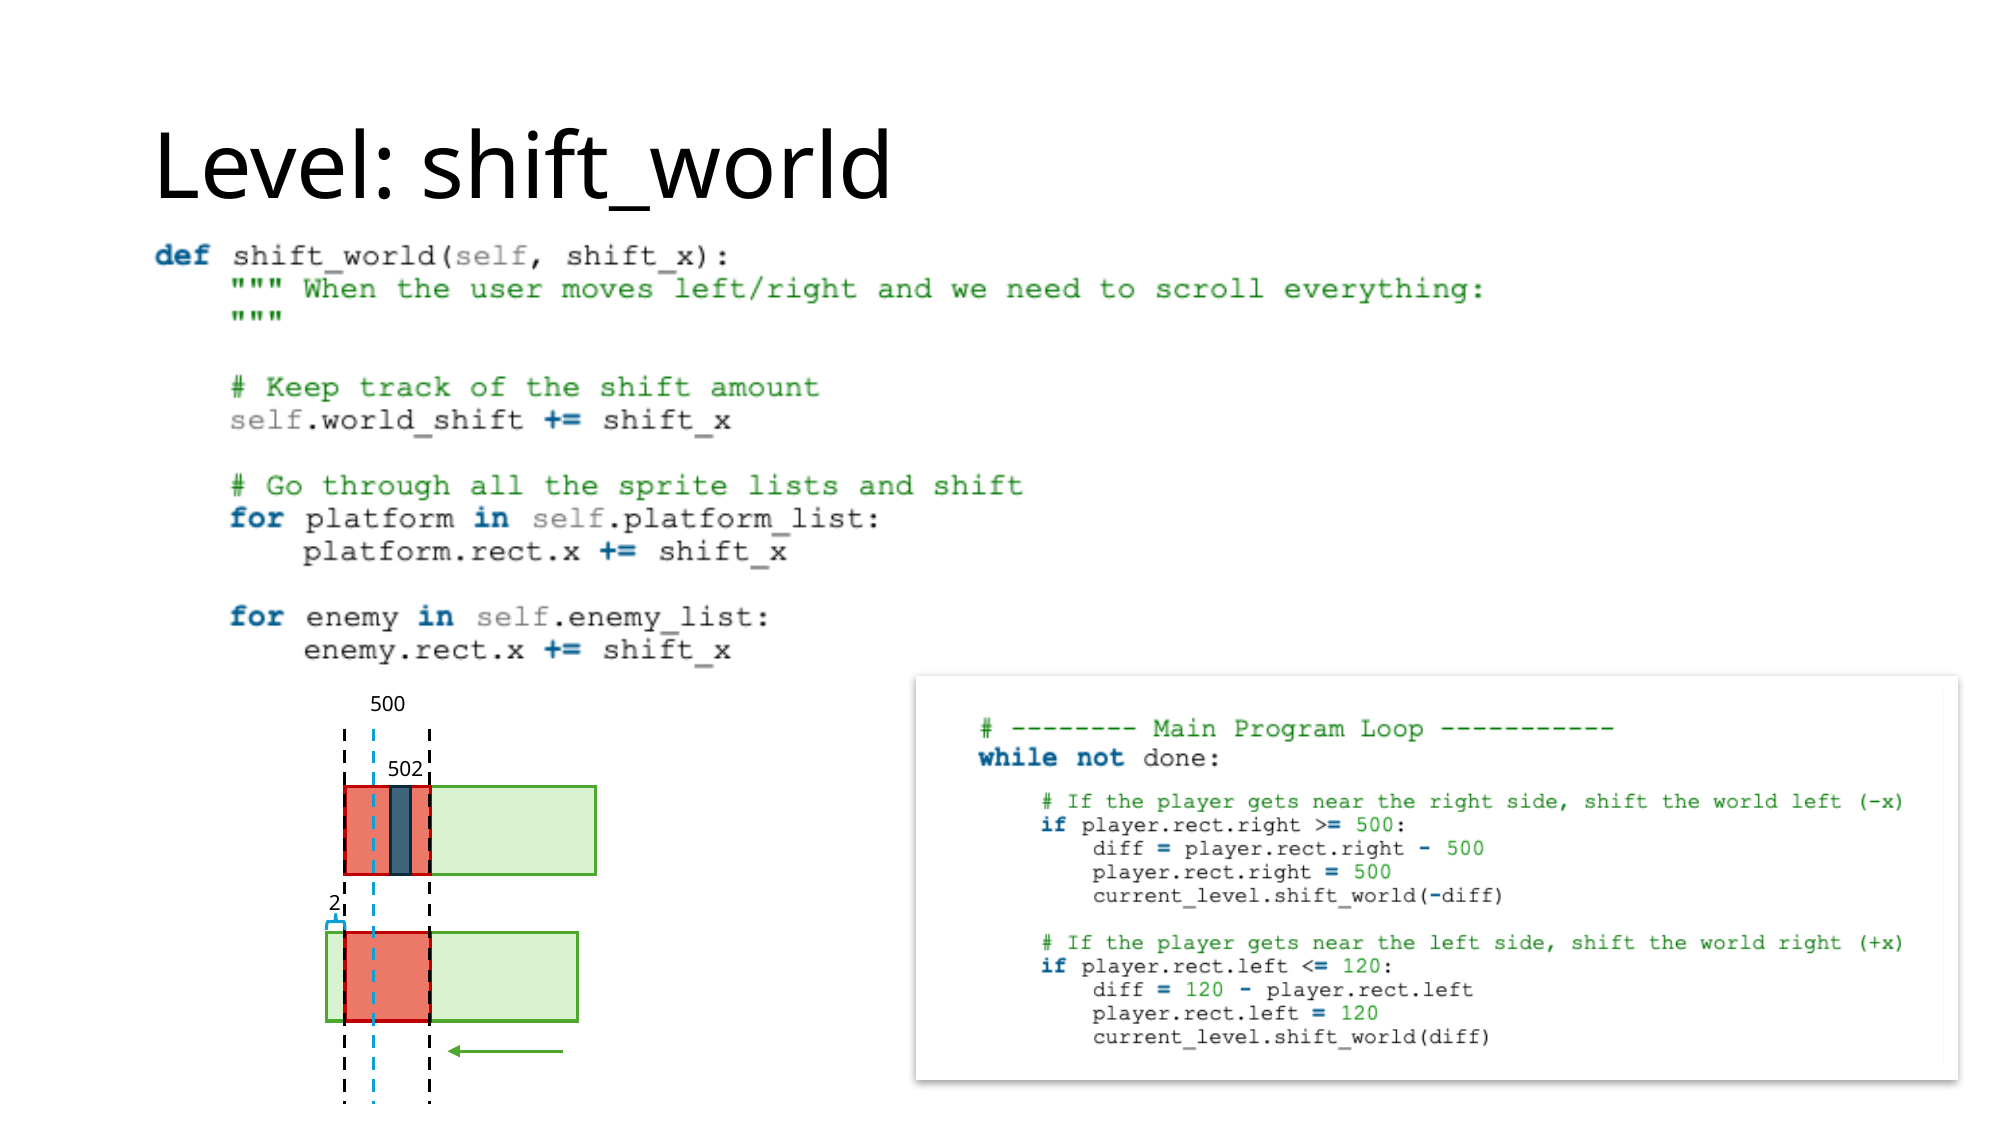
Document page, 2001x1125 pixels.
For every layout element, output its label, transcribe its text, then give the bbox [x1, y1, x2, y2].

text_box [374, 931, 428, 1023]
text_box [324, 923, 344, 930]
picture [112, 211, 1546, 685]
text_box [346, 931, 372, 1023]
text_box [374, 788, 389, 876]
title Level: shift_world [137, 59, 1863, 278]
text_box 502 [374, 748, 428, 788]
text_box [325, 931, 343, 1023]
text_box [432, 785, 597, 876]
text_box [389, 788, 412, 876]
text_box 2 [313, 882, 344, 923]
text_box 500 [355, 685, 421, 724]
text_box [929, 689, 1945, 1067]
text_box [346, 785, 372, 876]
text_box [412, 788, 428, 876]
text_box [432, 931, 579, 1023]
text_box 2 [346, 882, 356, 923]
text_box 502 [430, 748, 438, 788]
